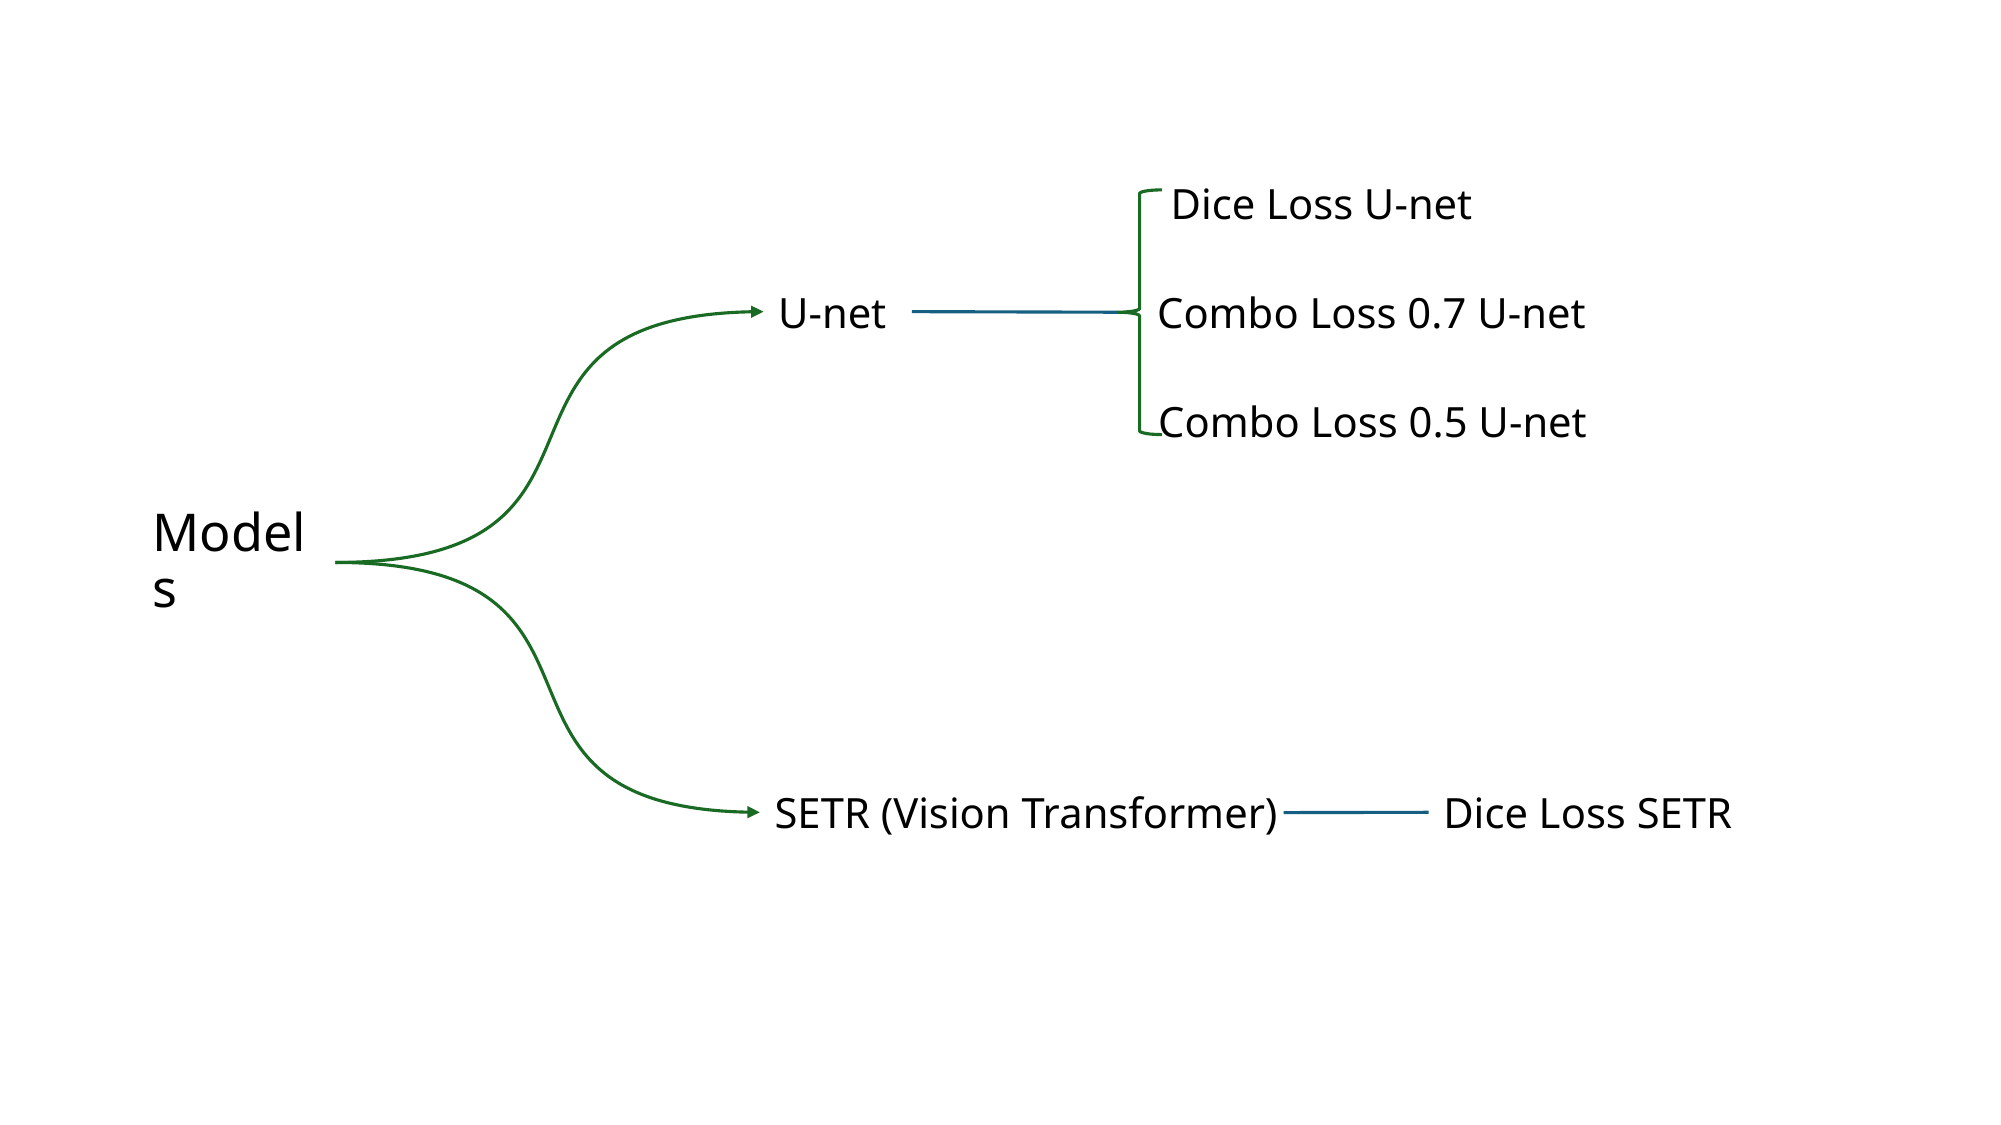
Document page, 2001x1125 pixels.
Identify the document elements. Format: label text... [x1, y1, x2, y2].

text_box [334, 561, 769, 814]
text_box Combo Loss 0.5 U-net [1143, 388, 1602, 453]
text_box Dice Loss SETR [1428, 779, 1748, 845]
text_box U-net [763, 279, 912, 344]
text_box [334, 311, 769, 561]
title Models [137, 453, 334, 672]
text_box Dice Loss U-net [1155, 170, 1488, 236]
text_box [1118, 188, 1162, 437]
text_box Combo Loss 0.7 U-net [1162, 279, 1601, 344]
text_box SETR (Vision Transformer) [759, 779, 1293, 845]
